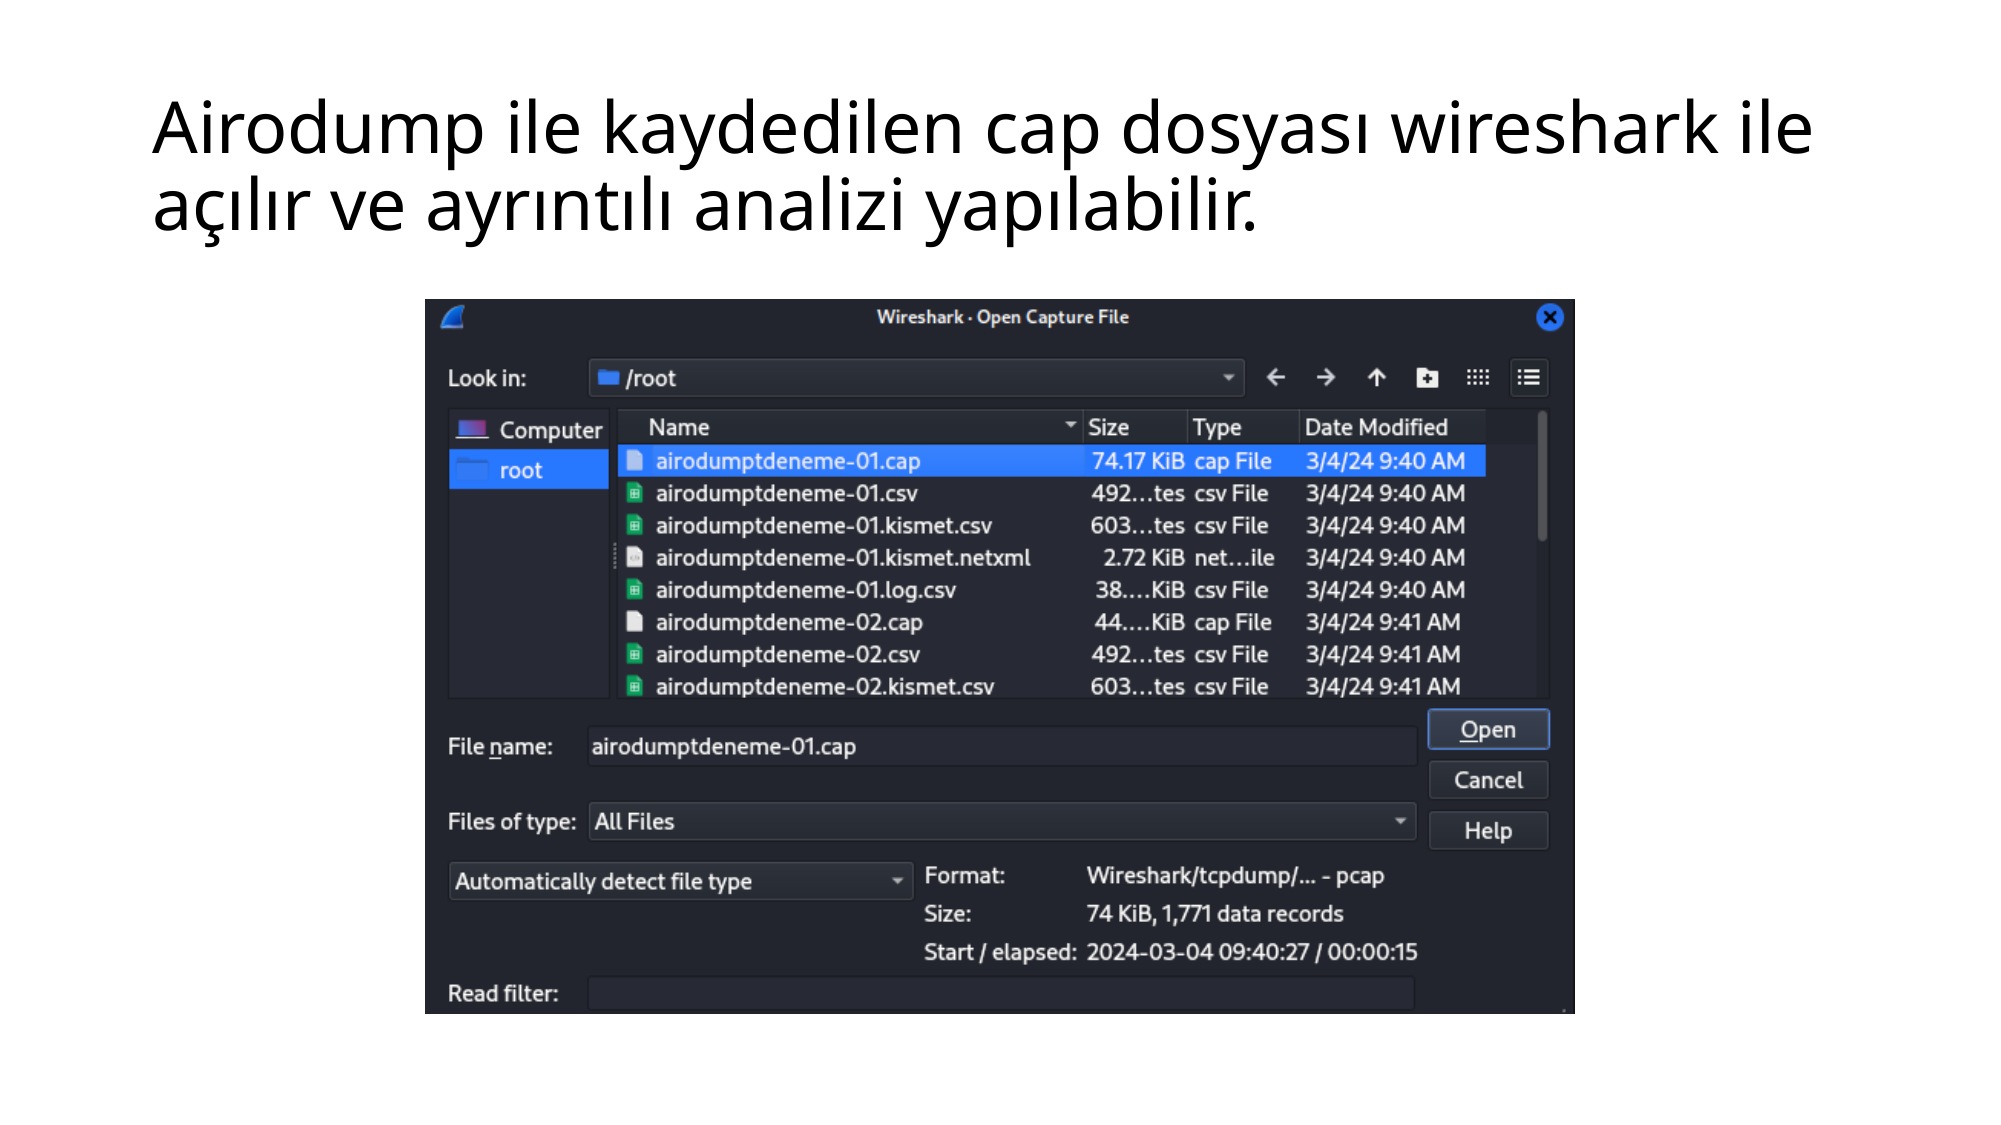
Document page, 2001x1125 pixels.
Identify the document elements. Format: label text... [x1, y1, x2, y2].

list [425, 299, 1575, 1014]
title Airodump ile kaydedilen cap dosyası wireshark ile açılır ve ayrıntılı analizi yapılabilir. [137, 59, 1863, 278]
